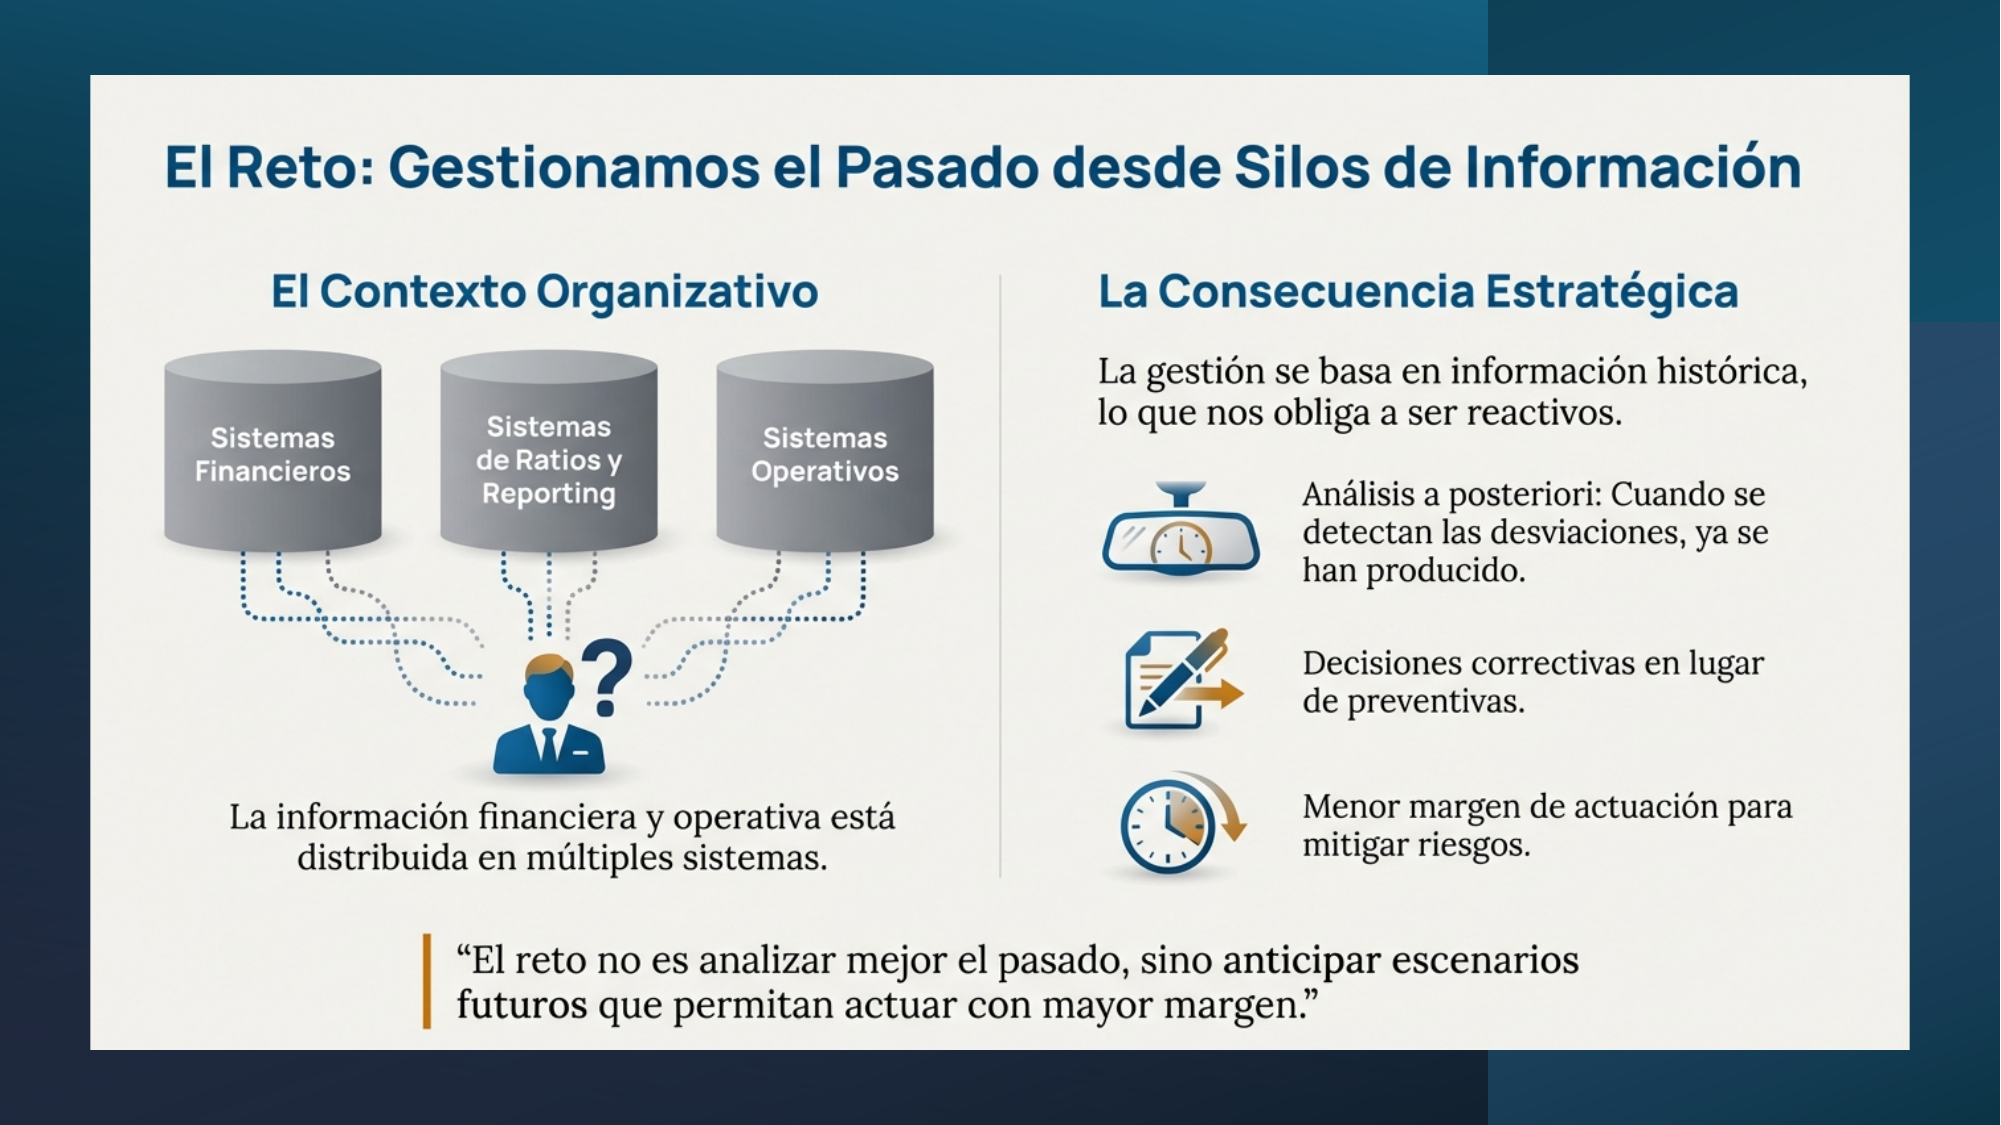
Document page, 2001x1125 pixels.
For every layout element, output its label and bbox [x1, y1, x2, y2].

text_box [0, 0, 1489, 321]
text_box [0, 321, 2000, 1125]
picture [89, 74, 1911, 1051]
text_box [1489, 0, 2000, 321]
